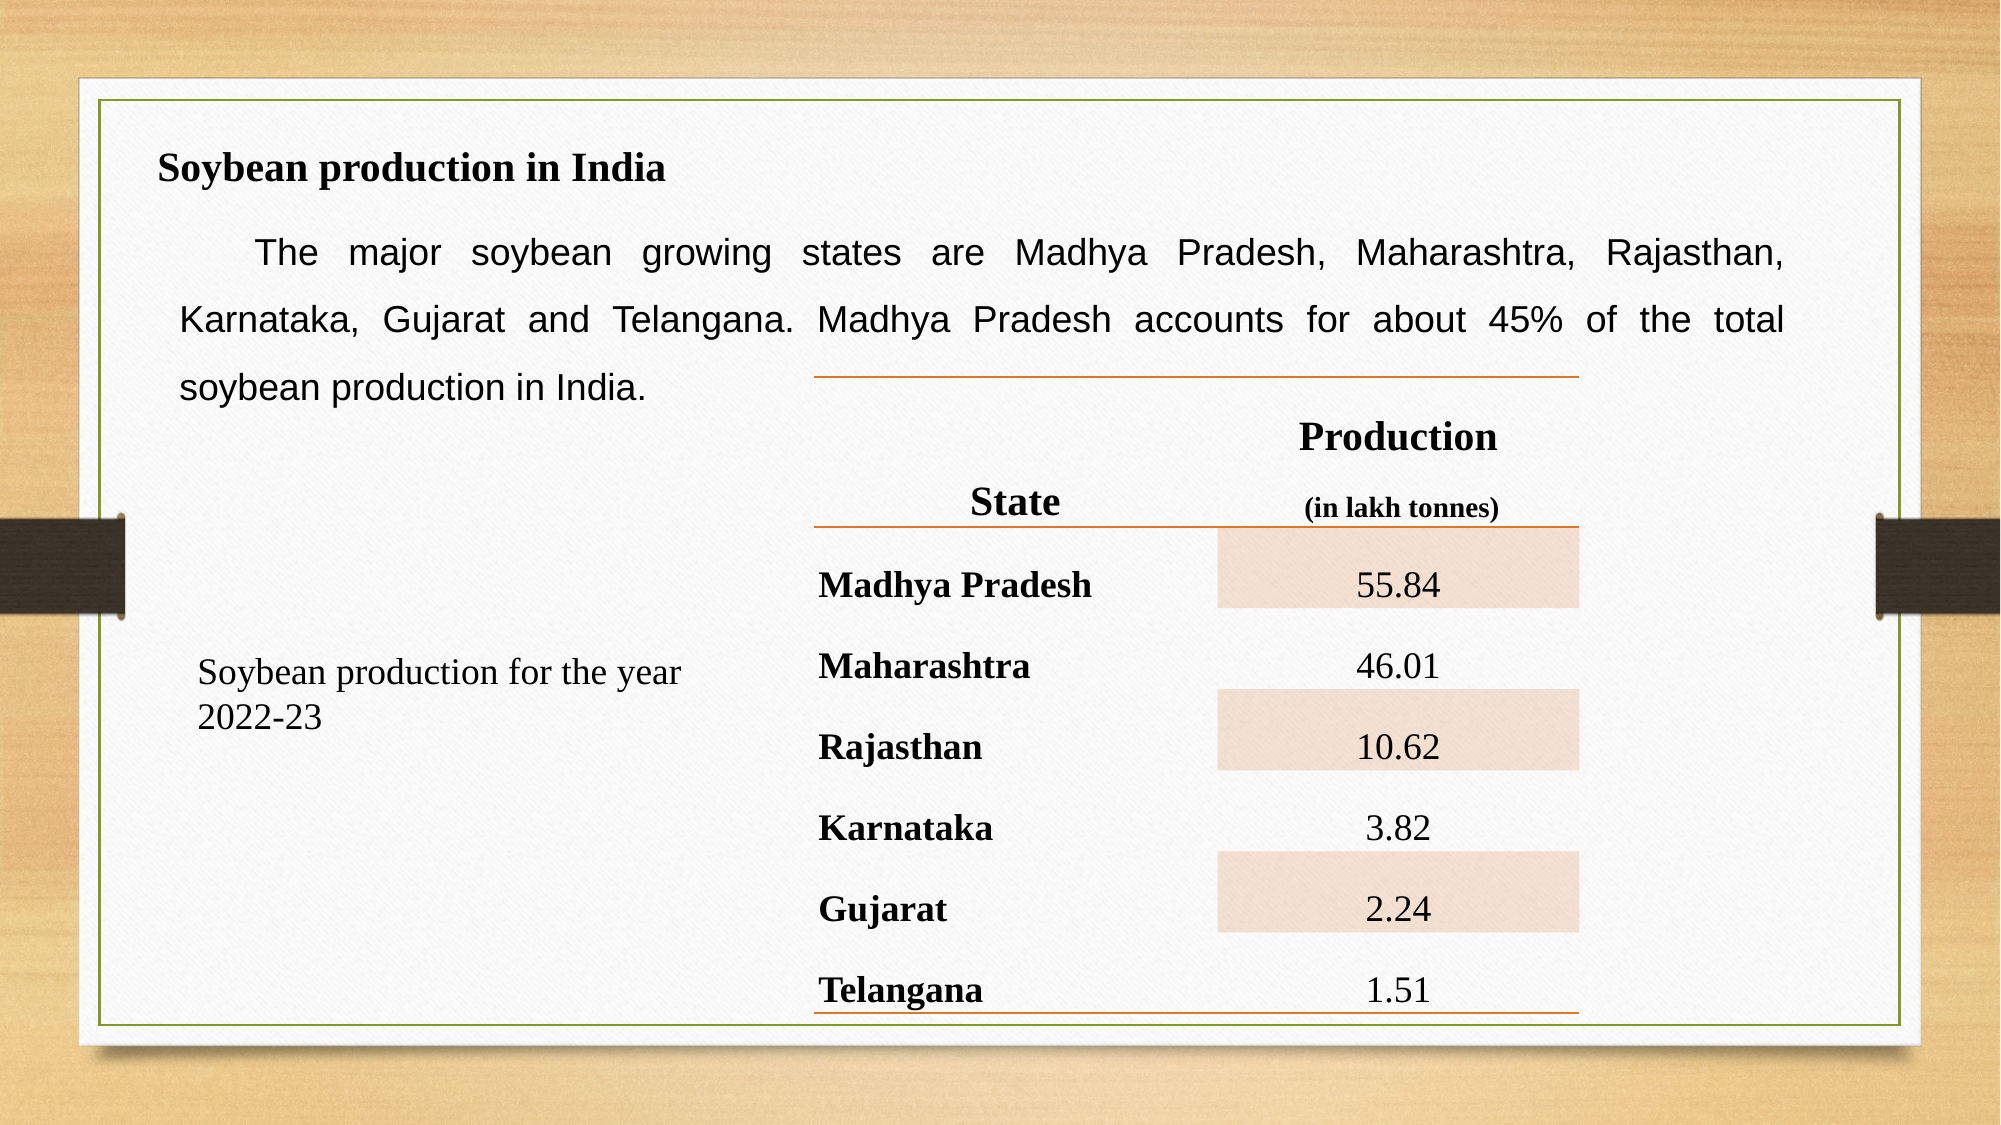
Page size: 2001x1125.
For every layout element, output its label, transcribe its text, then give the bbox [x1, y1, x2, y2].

table_header State [814, 378, 1218, 526]
table_cell 46.01 [1218, 608, 1579, 689]
table_cell 10.62 [1218, 689, 1579, 770]
picture [0, 0, 2001, 1125]
table_header Production (in lakh tonnes) [1218, 378, 1579, 526]
text_box Soybean production in India [142, 132, 696, 197]
table_cell 55.84 [1218, 528, 1579, 608]
table_cell Madhya Pradesh [814, 528, 1218, 608]
table_cell 1.51 [1218, 932, 1579, 1012]
table_cell 3.82 [1218, 770, 1579, 851]
text_box The major soybean growing states are Madhya Pradesh, Maharashtra, Rajasthan, Karnataka, Gujarat and Telangana. Madhya Pradesh accounts for about 45% of the total soybean production in India. [164, 197, 1800, 416]
table_cell Maharashtra [814, 608, 1218, 689]
table_cell 2.24 [1218, 851, 1579, 932]
table_cell Telangana [814, 932, 1218, 1012]
text_box Soybean production for the year 2022-23 [182, 639, 745, 790]
table_cell Karnataka [814, 770, 1218, 851]
table_cell Gujarat [814, 851, 1218, 932]
table_cell Rajasthan [814, 689, 1218, 770]
